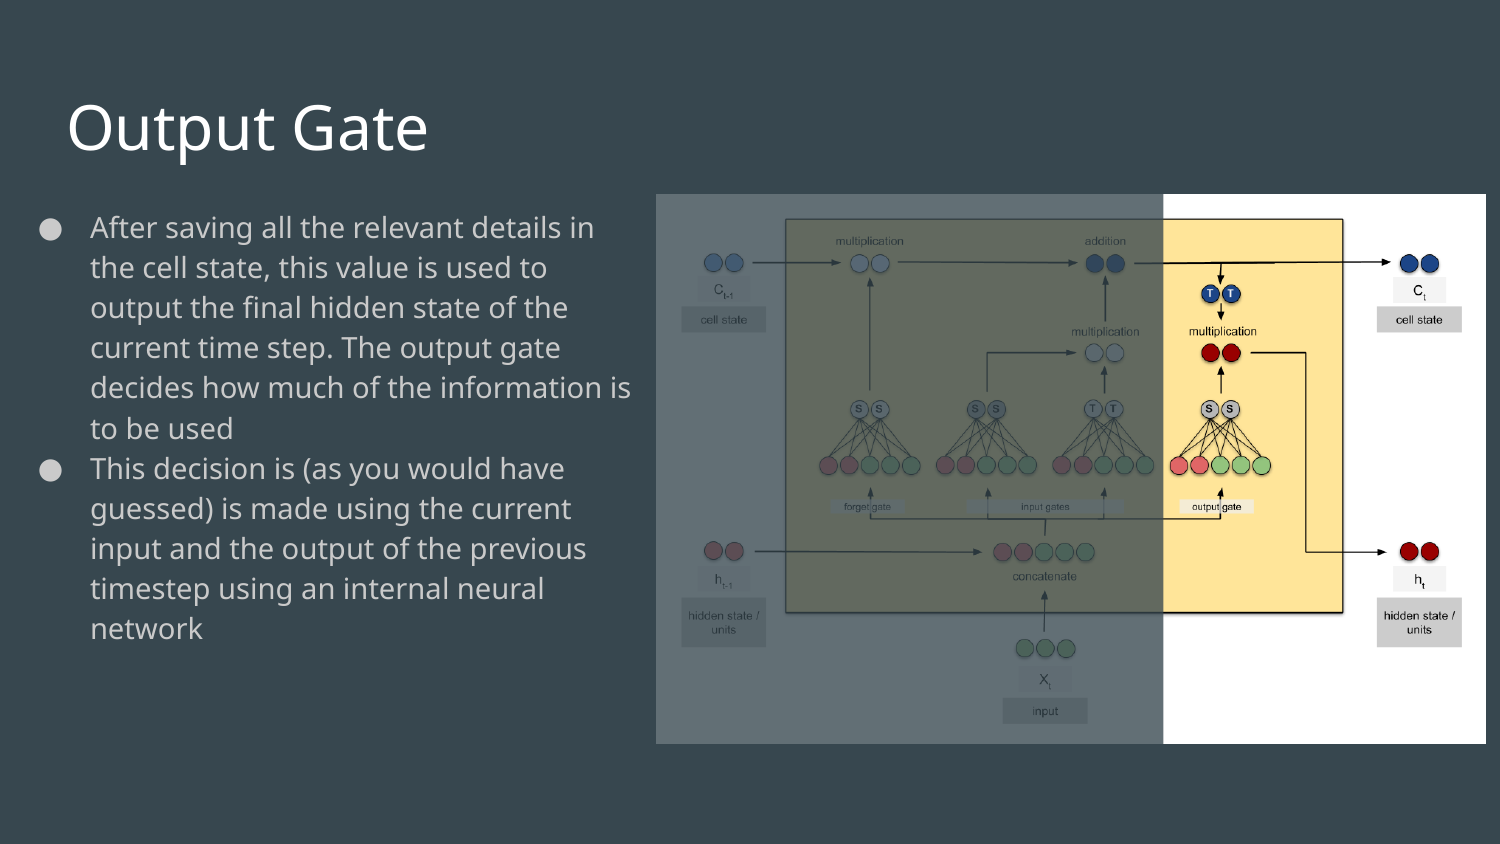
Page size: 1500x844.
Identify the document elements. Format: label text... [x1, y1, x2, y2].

title Output Gate [51, 72, 1449, 167]
list After saving all the relevant details in the cell state, this value is used to output the final hidden state of the current time step. The output gate decides how much of the information is to be used This decision is (as you would have guessed) is made using the current input and the output of the previous timestep using an internal neural network [0, 189, 657, 750]
picture [655, 194, 1487, 745]
